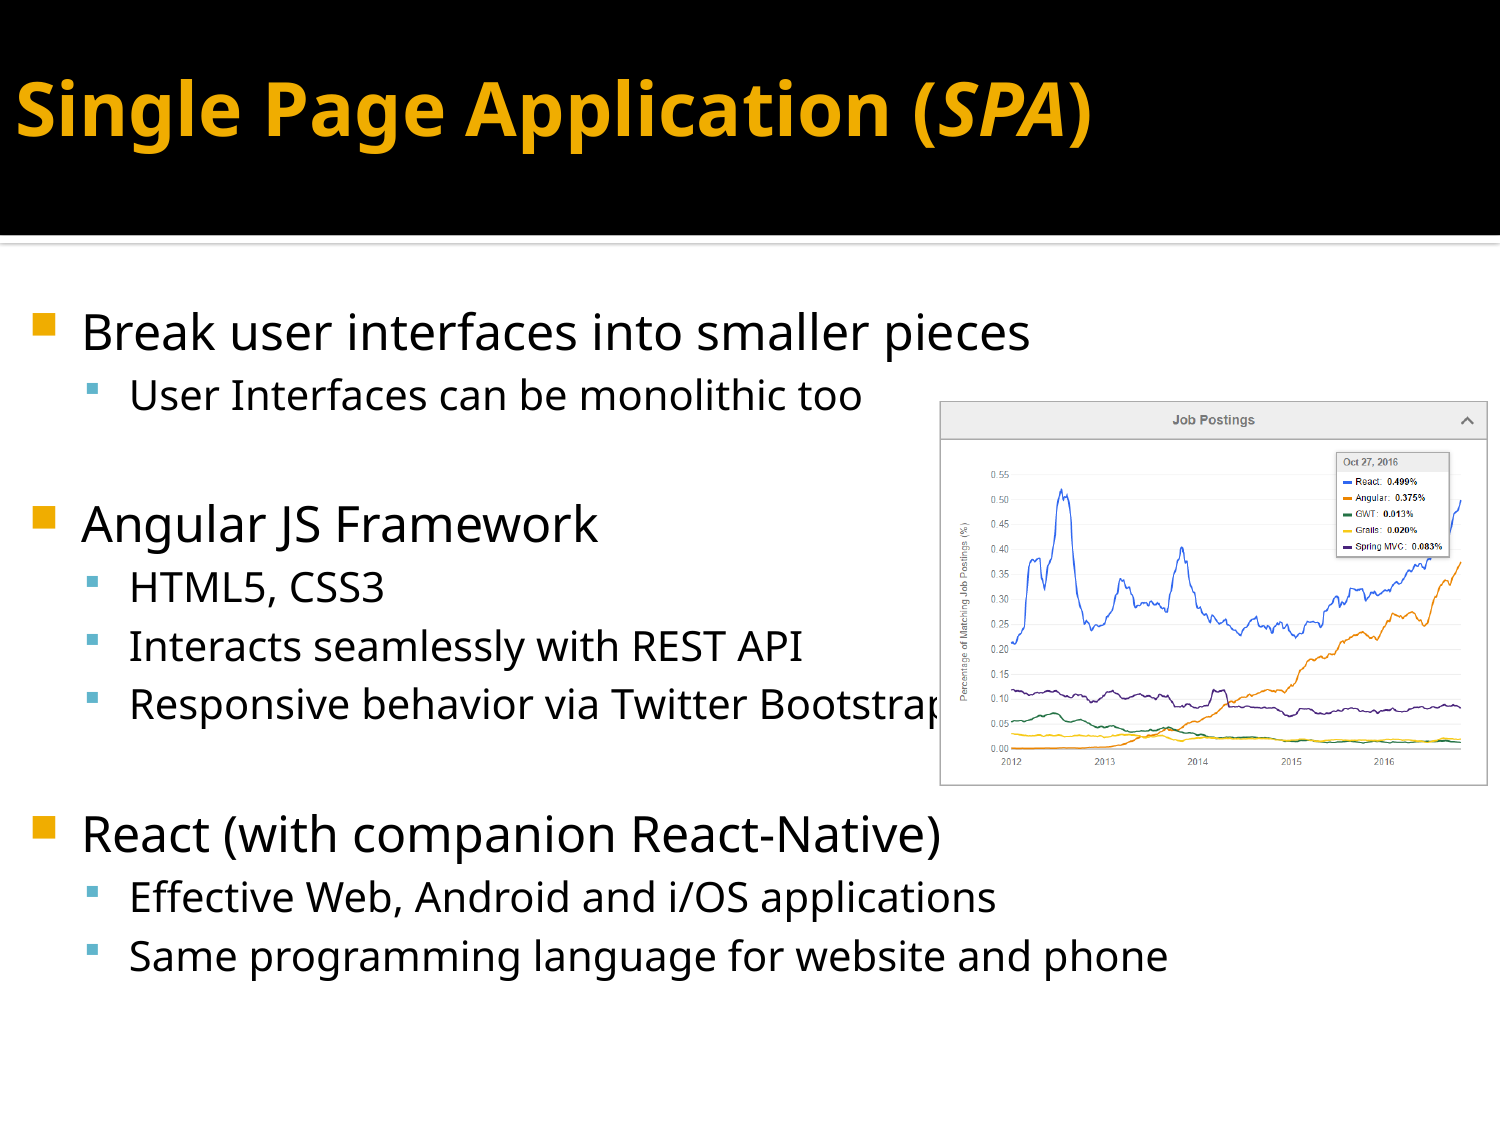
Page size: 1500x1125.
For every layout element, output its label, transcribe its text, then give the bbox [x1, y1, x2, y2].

picture [937, 399, 1489, 787]
title Single Page Application (SPA) [0, 24, 1500, 187]
list Break user interfaces into smaller pieces User Interfaces can be monolithic too Angular JS Framework HTML5, CSS3 Interacts seamlessly with REST API Responsive behavior via Twitter Bootstrap React (with companion React-Native) Effective Web, Android and i/OS applications Same programming language for website and phone [0, 224, 1500, 1125]
